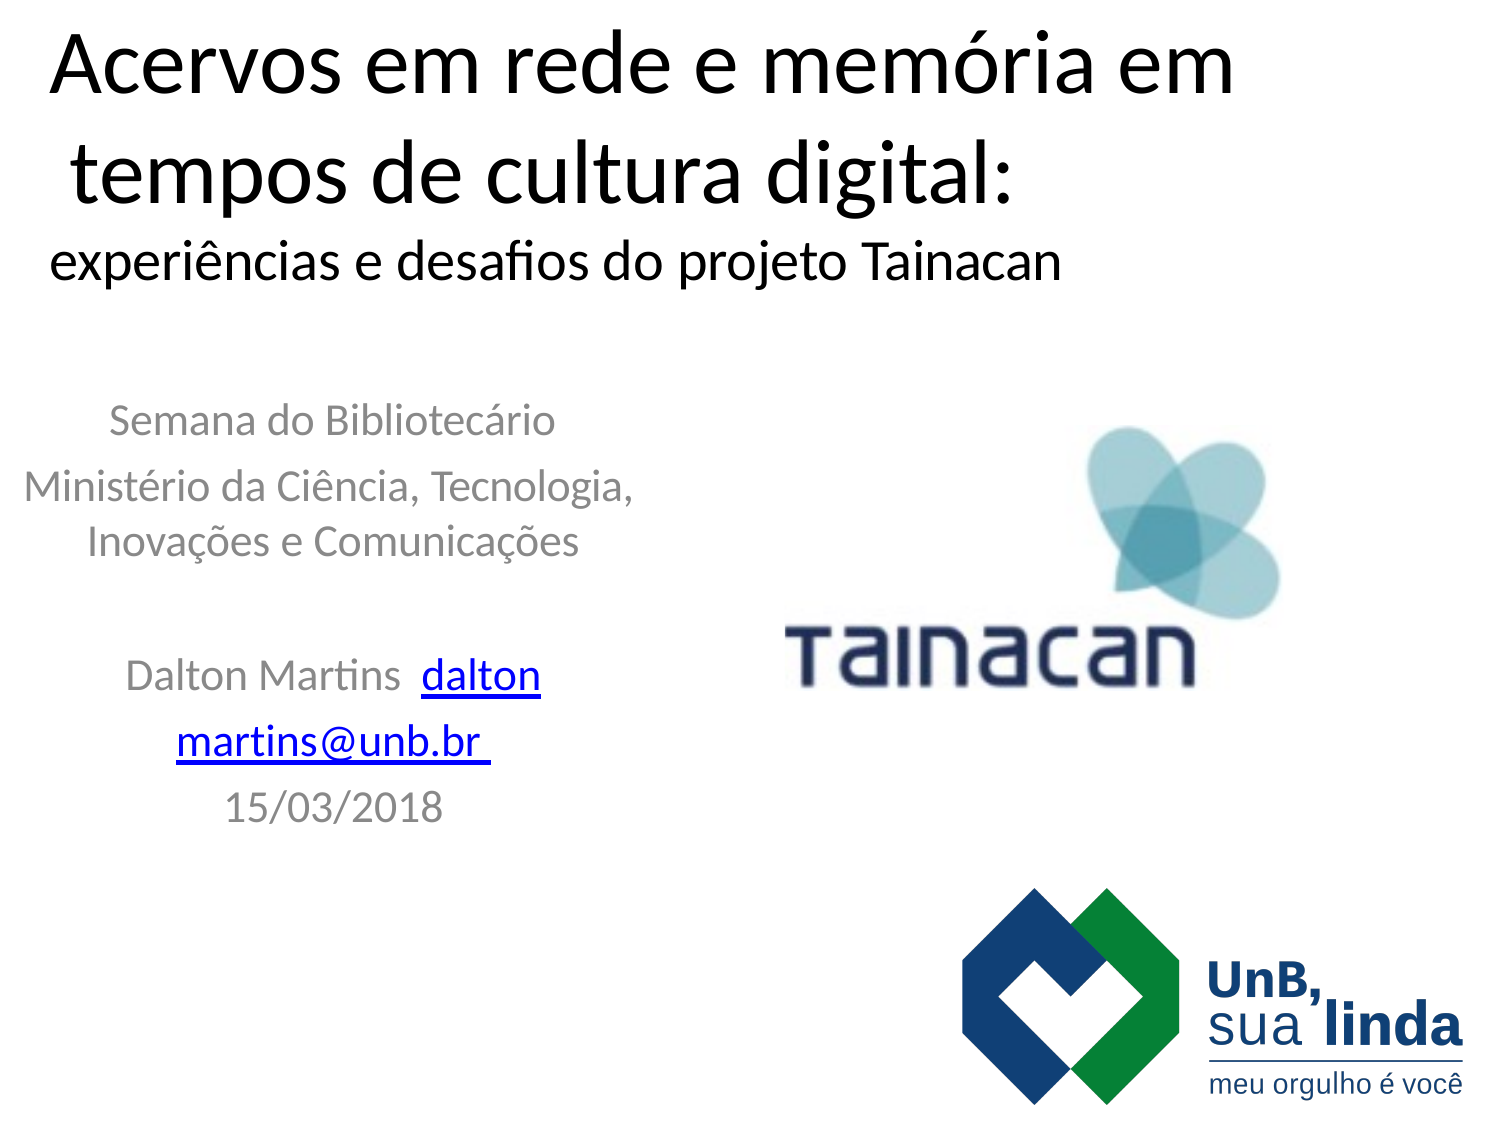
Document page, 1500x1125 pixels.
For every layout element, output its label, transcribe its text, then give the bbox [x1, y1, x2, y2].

text_box [962, 888, 1463, 1105]
title Acervos em rede e memória em tempos de cultura digital: experiências e desafios do projeto Tainacan [47, 0, 1243, 293]
text_box Semana do Bibliotecário Ministério da Ciência, Tecnologia, Inovações e Comunicações Dalton Martins daltonmartins@unb.br 15/03/2018 [20, 376, 645, 832]
text_box [784, 425, 1284, 691]
